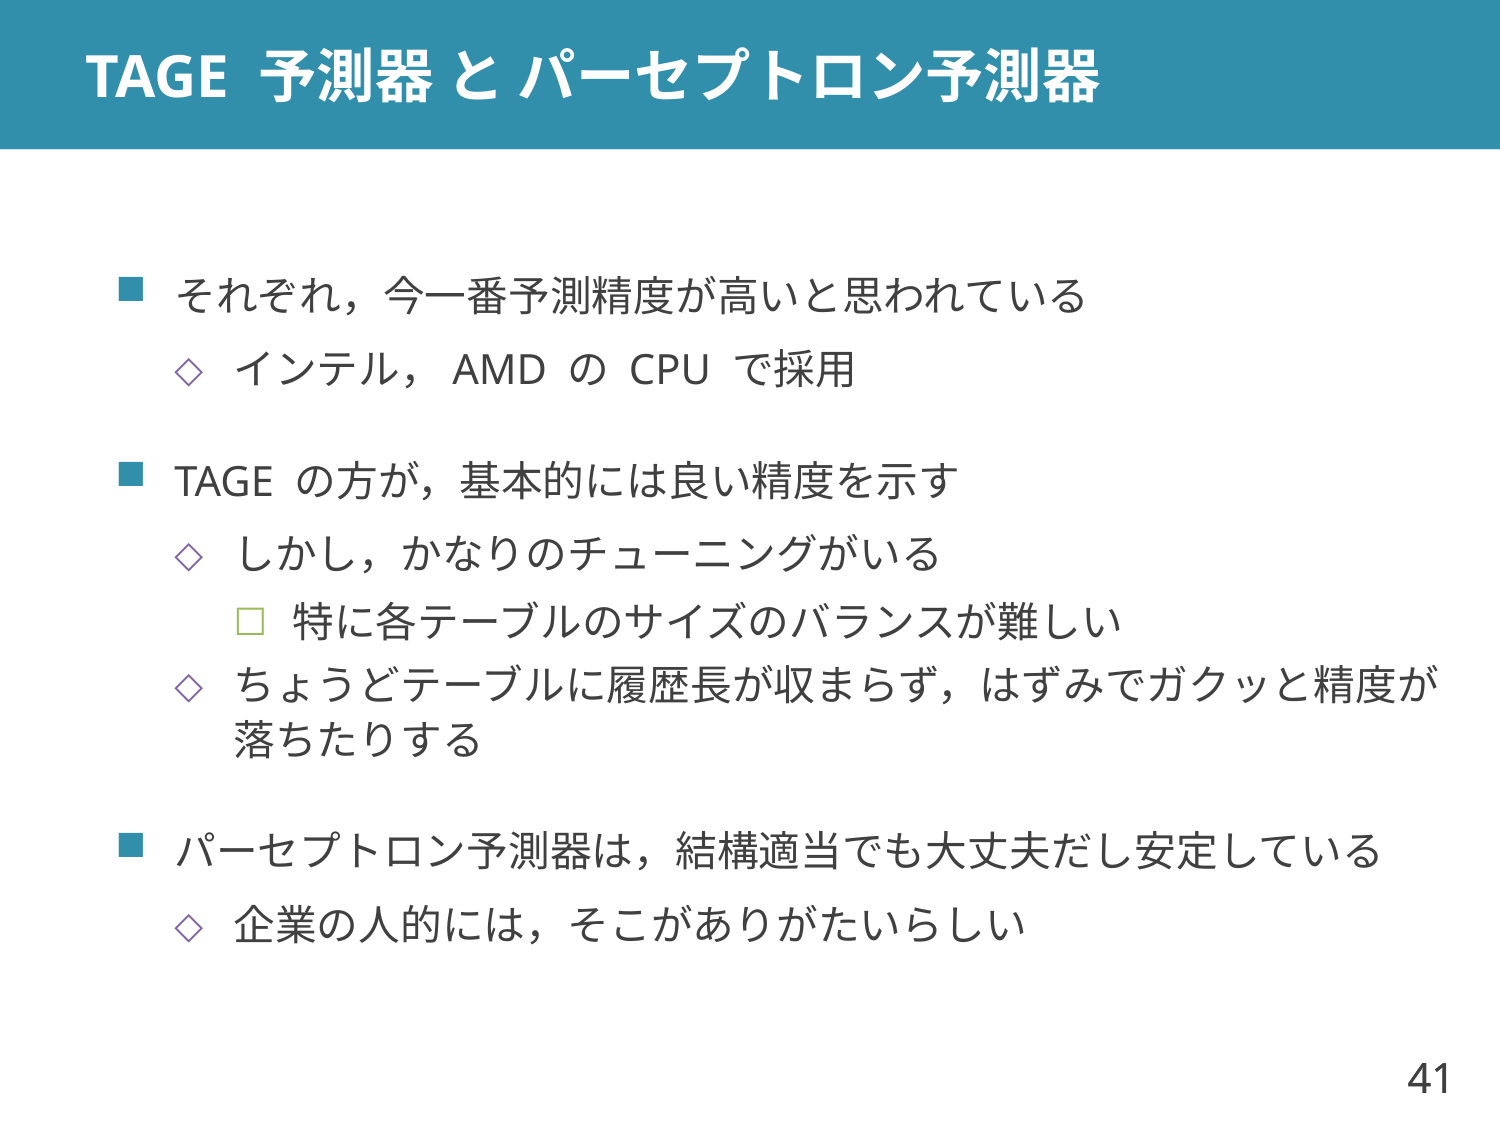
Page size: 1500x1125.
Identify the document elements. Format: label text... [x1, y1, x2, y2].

list それぞれ，今一番予測精度が高いと思われている インテル，AMD の CPU で採用 TAGE の方が，基本的には良い精度を示す しかし，かなりのチューニングがいる 特に各テーブルのサイズのバランスが難しい ちょうどテーブルに履歴長が収まらず，はずみでガクッと精度が 落ちたりする パーセプトロン予測器は，結構適当でも大丈夫だし安定している 企業の人的には，そこがありがたいらしい [100, 178, 1459, 1036]
title TAGE 予測器 と パーセプトロン予測器 [70, 0, 1500, 150]
